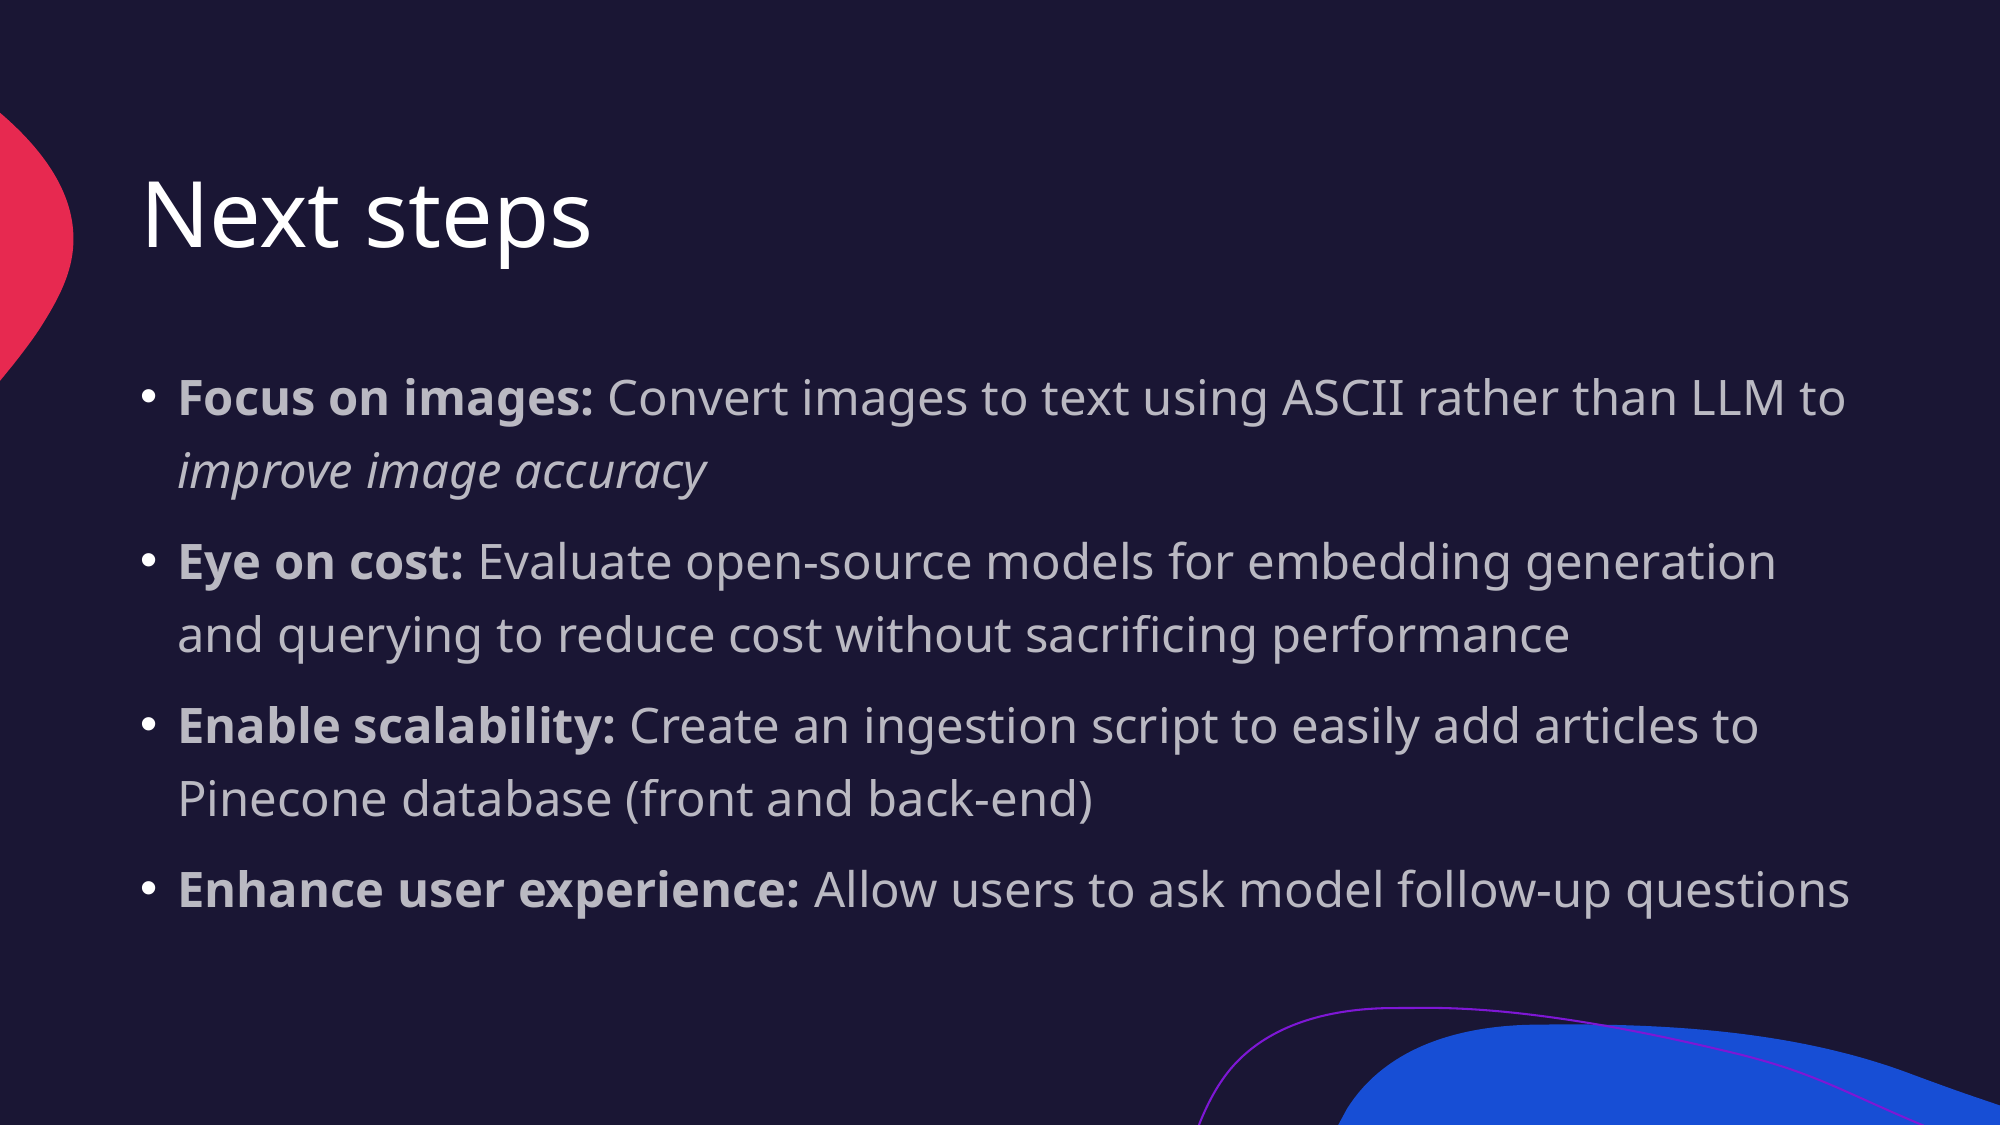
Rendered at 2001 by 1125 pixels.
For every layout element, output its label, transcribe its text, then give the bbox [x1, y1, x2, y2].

title Next steps [125, 92, 1875, 343]
list Focus on images: Convert images to text using ASCII rather than LLM to improve image accuracy Eye on cost: Evaluate open-source models for embedding generation and querying to reduce cost without sacrificing performance Enable scalability: Create an ingestion script to easily add articles to Pinecone database (front and back-end) Enhance user experience: Allow users to ask model follow-up questions [125, 344, 1875, 971]
